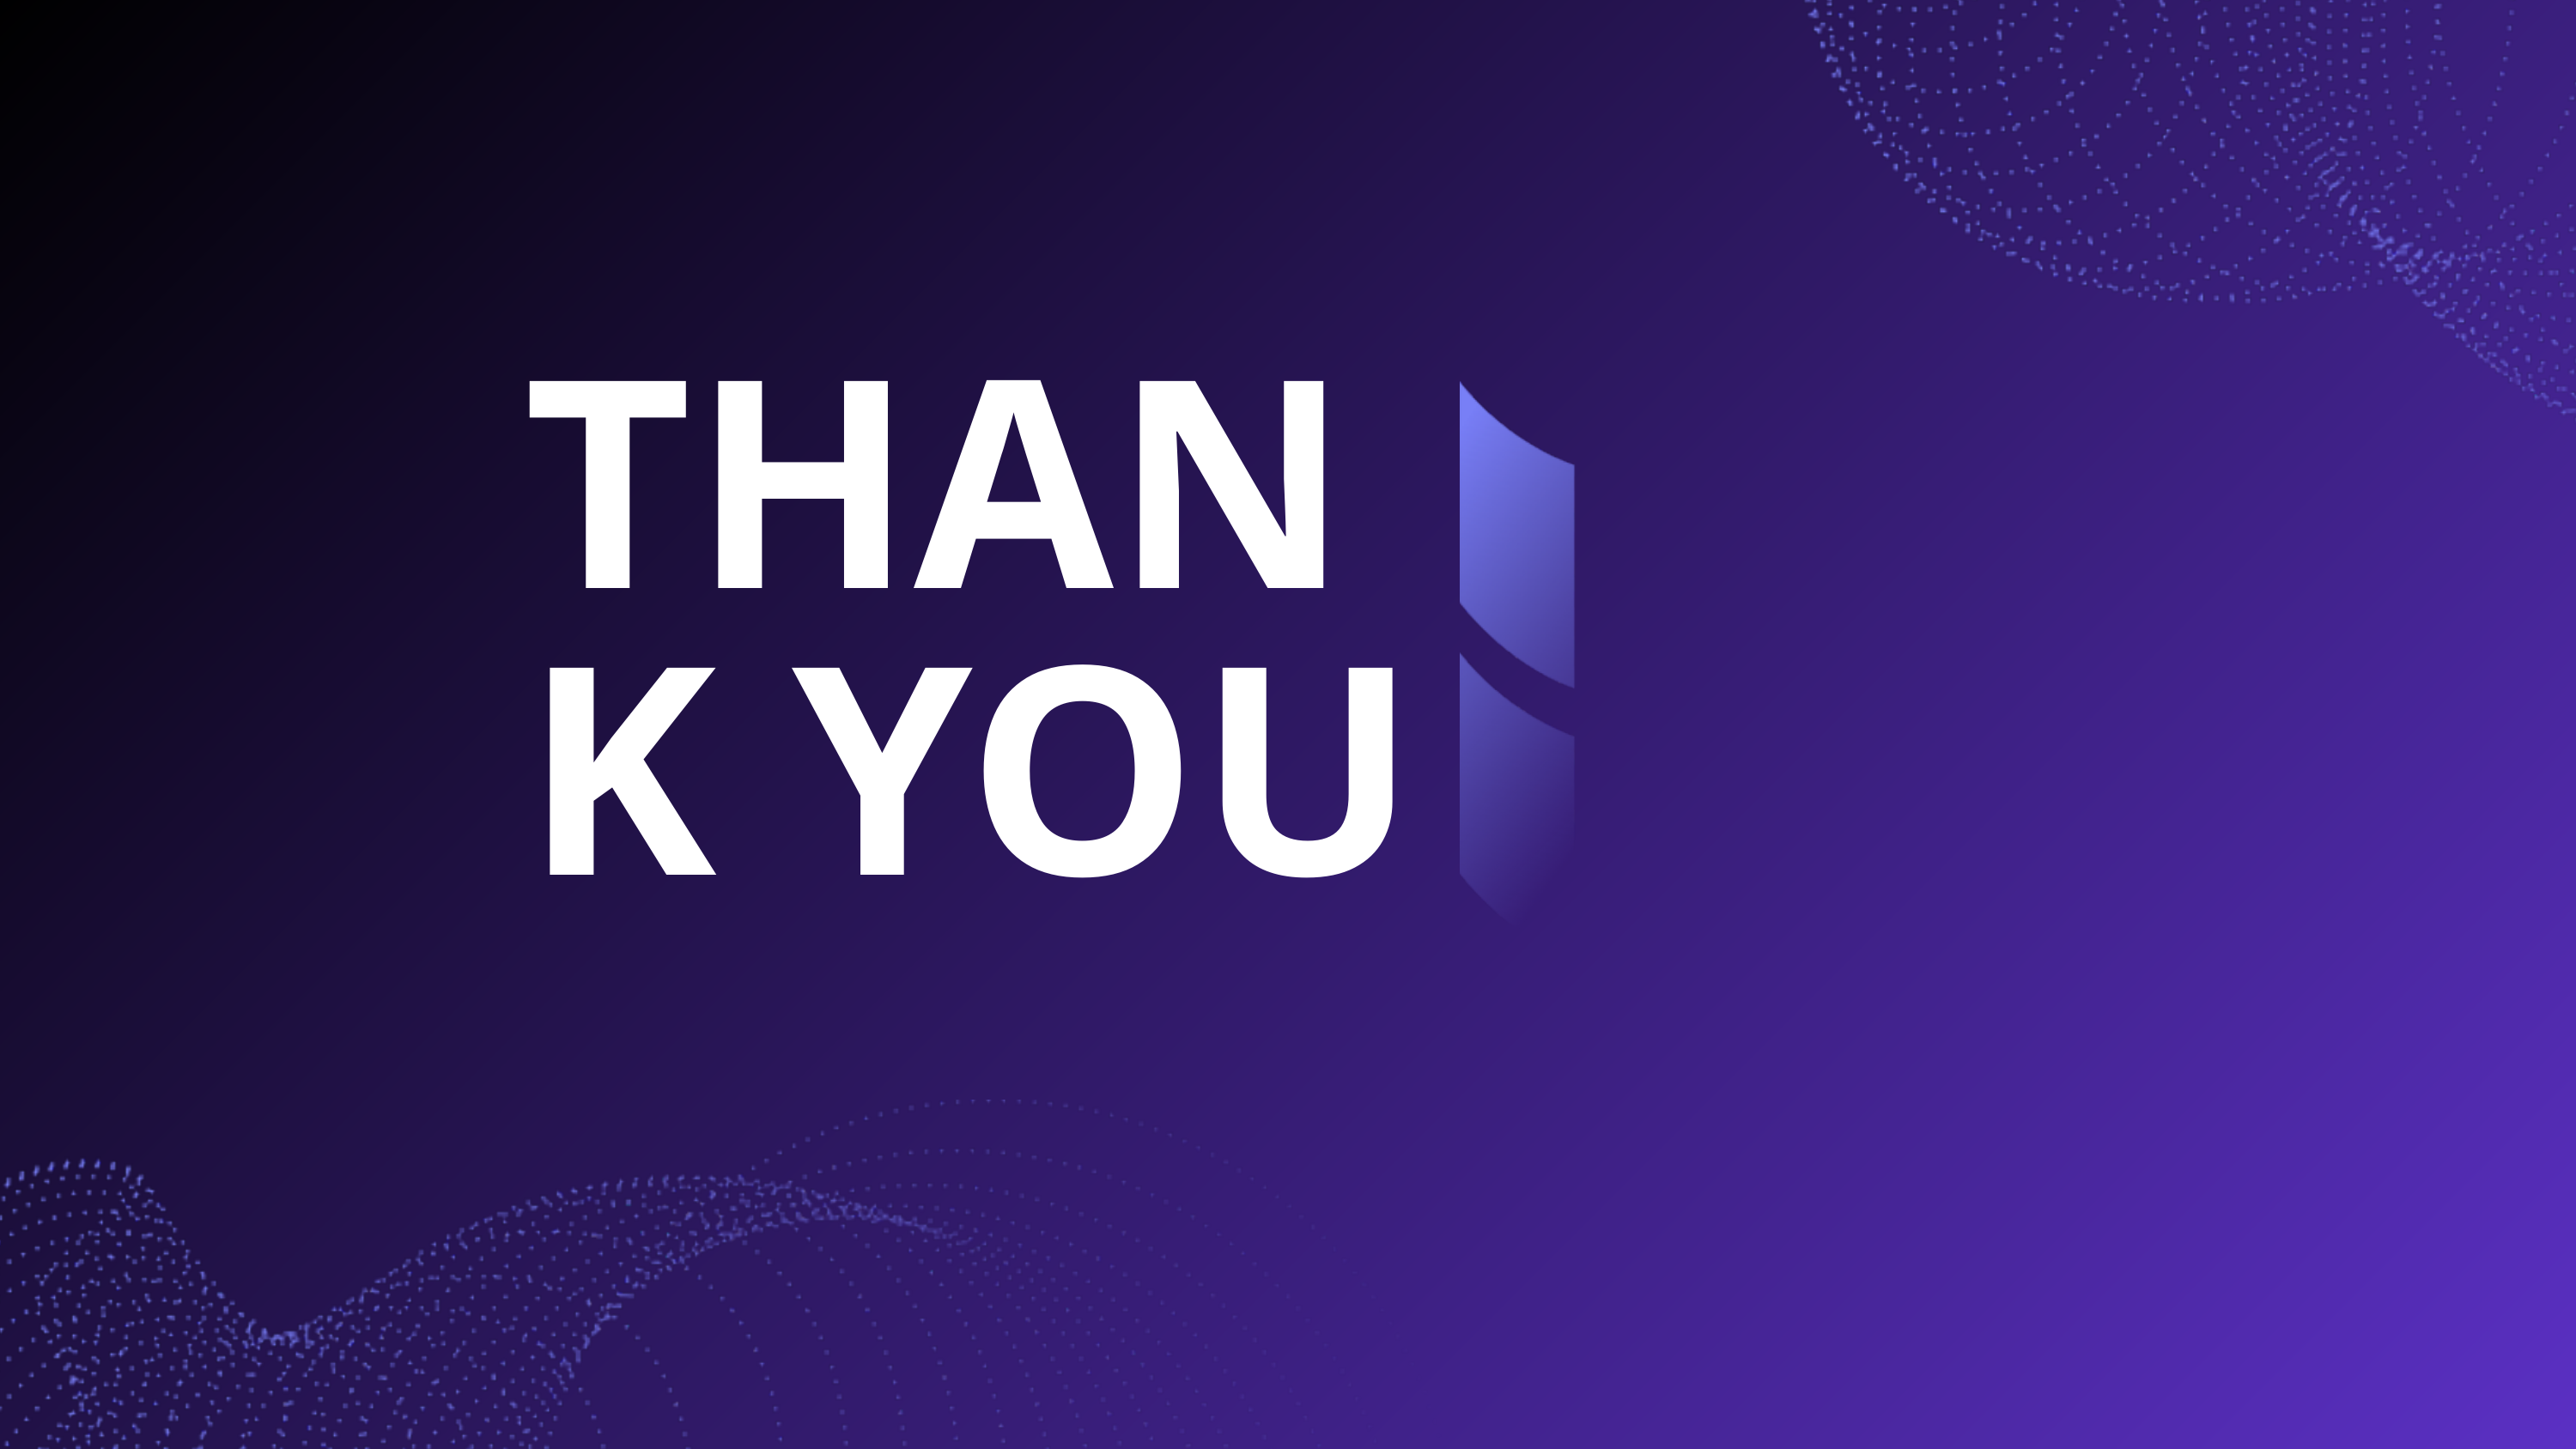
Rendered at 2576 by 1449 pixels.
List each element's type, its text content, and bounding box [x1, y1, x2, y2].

text_box [1789, 0, 2576, 475]
text_box [1460, 380, 1577, 961]
text_box [0, 1100, 1460, 1449]
text_box THANK YOU [524, 359, 1461, 934]
